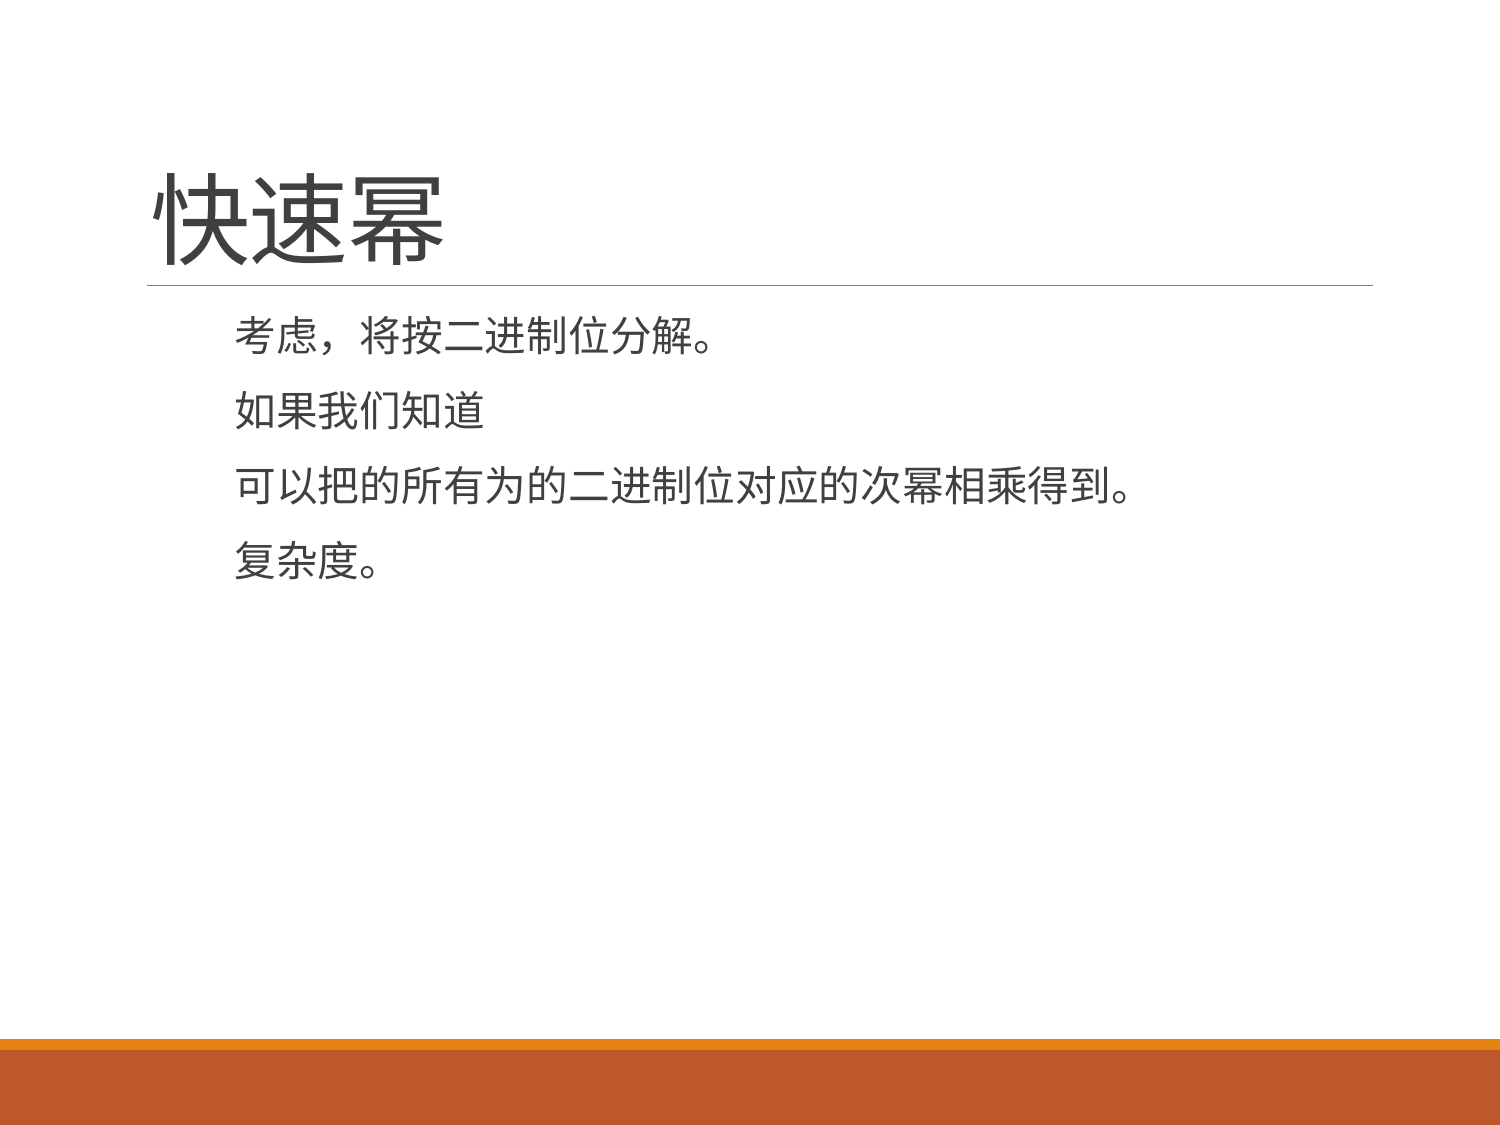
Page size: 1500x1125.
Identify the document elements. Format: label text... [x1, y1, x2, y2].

title 快速幂 [135, 47, 1373, 285]
